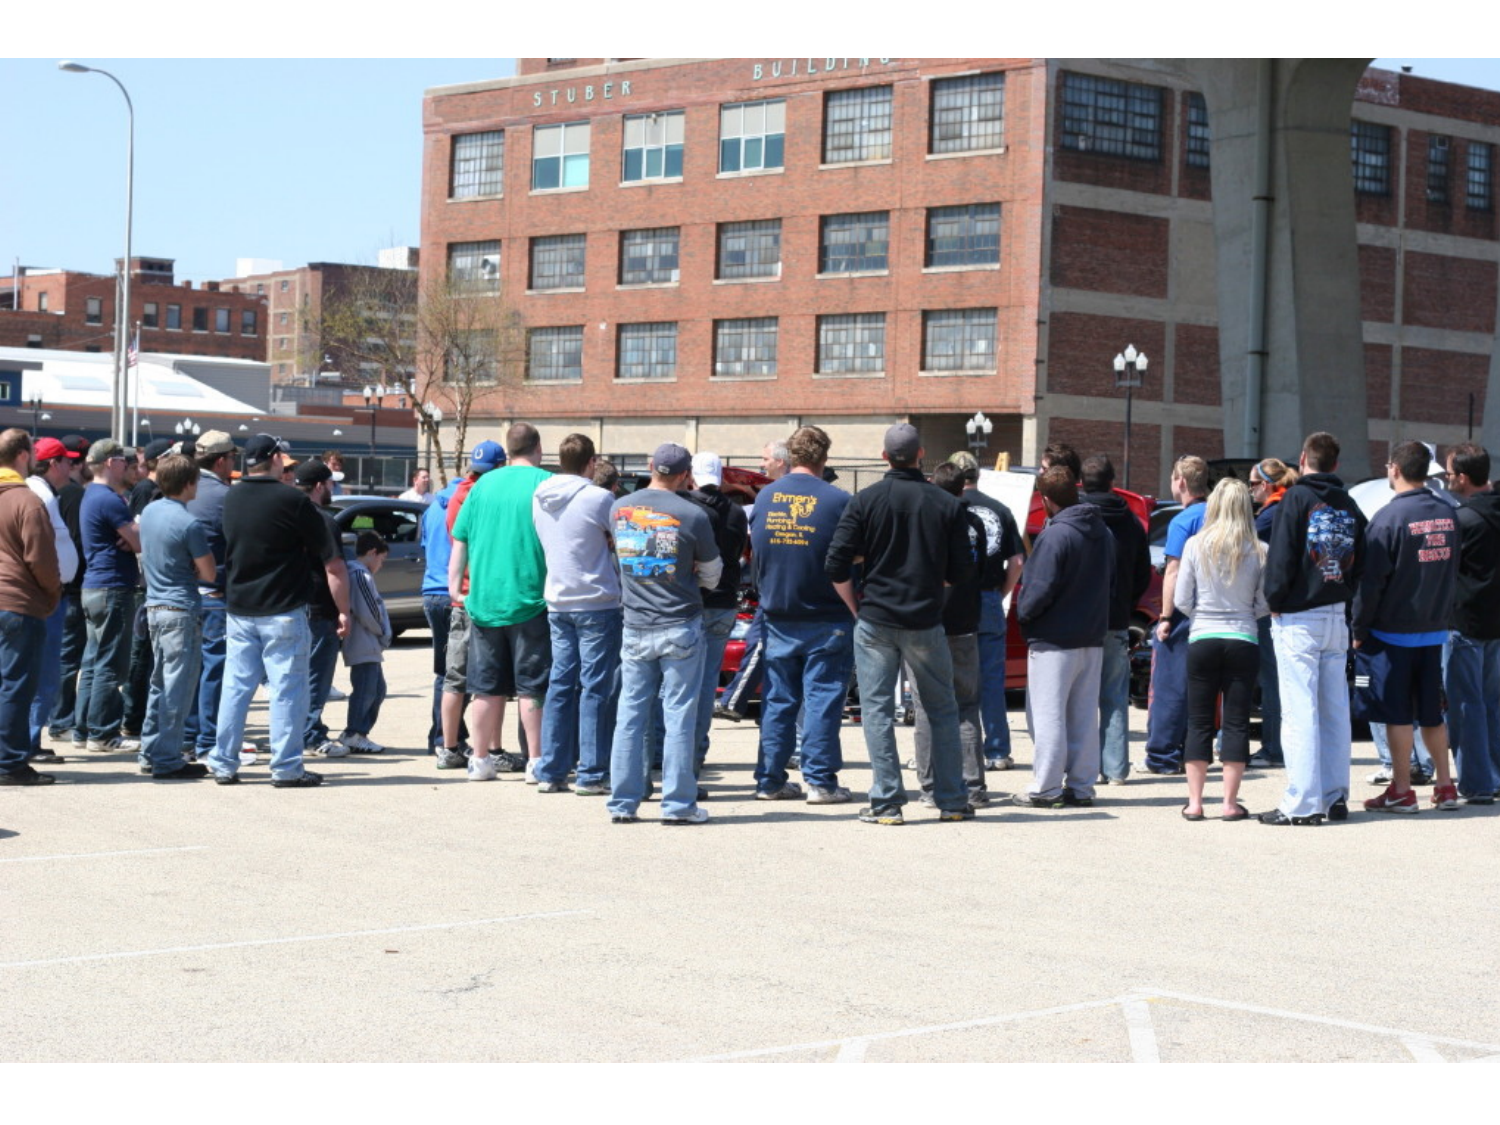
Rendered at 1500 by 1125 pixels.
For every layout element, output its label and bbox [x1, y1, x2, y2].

picture [0, 58, 1500, 1063]
